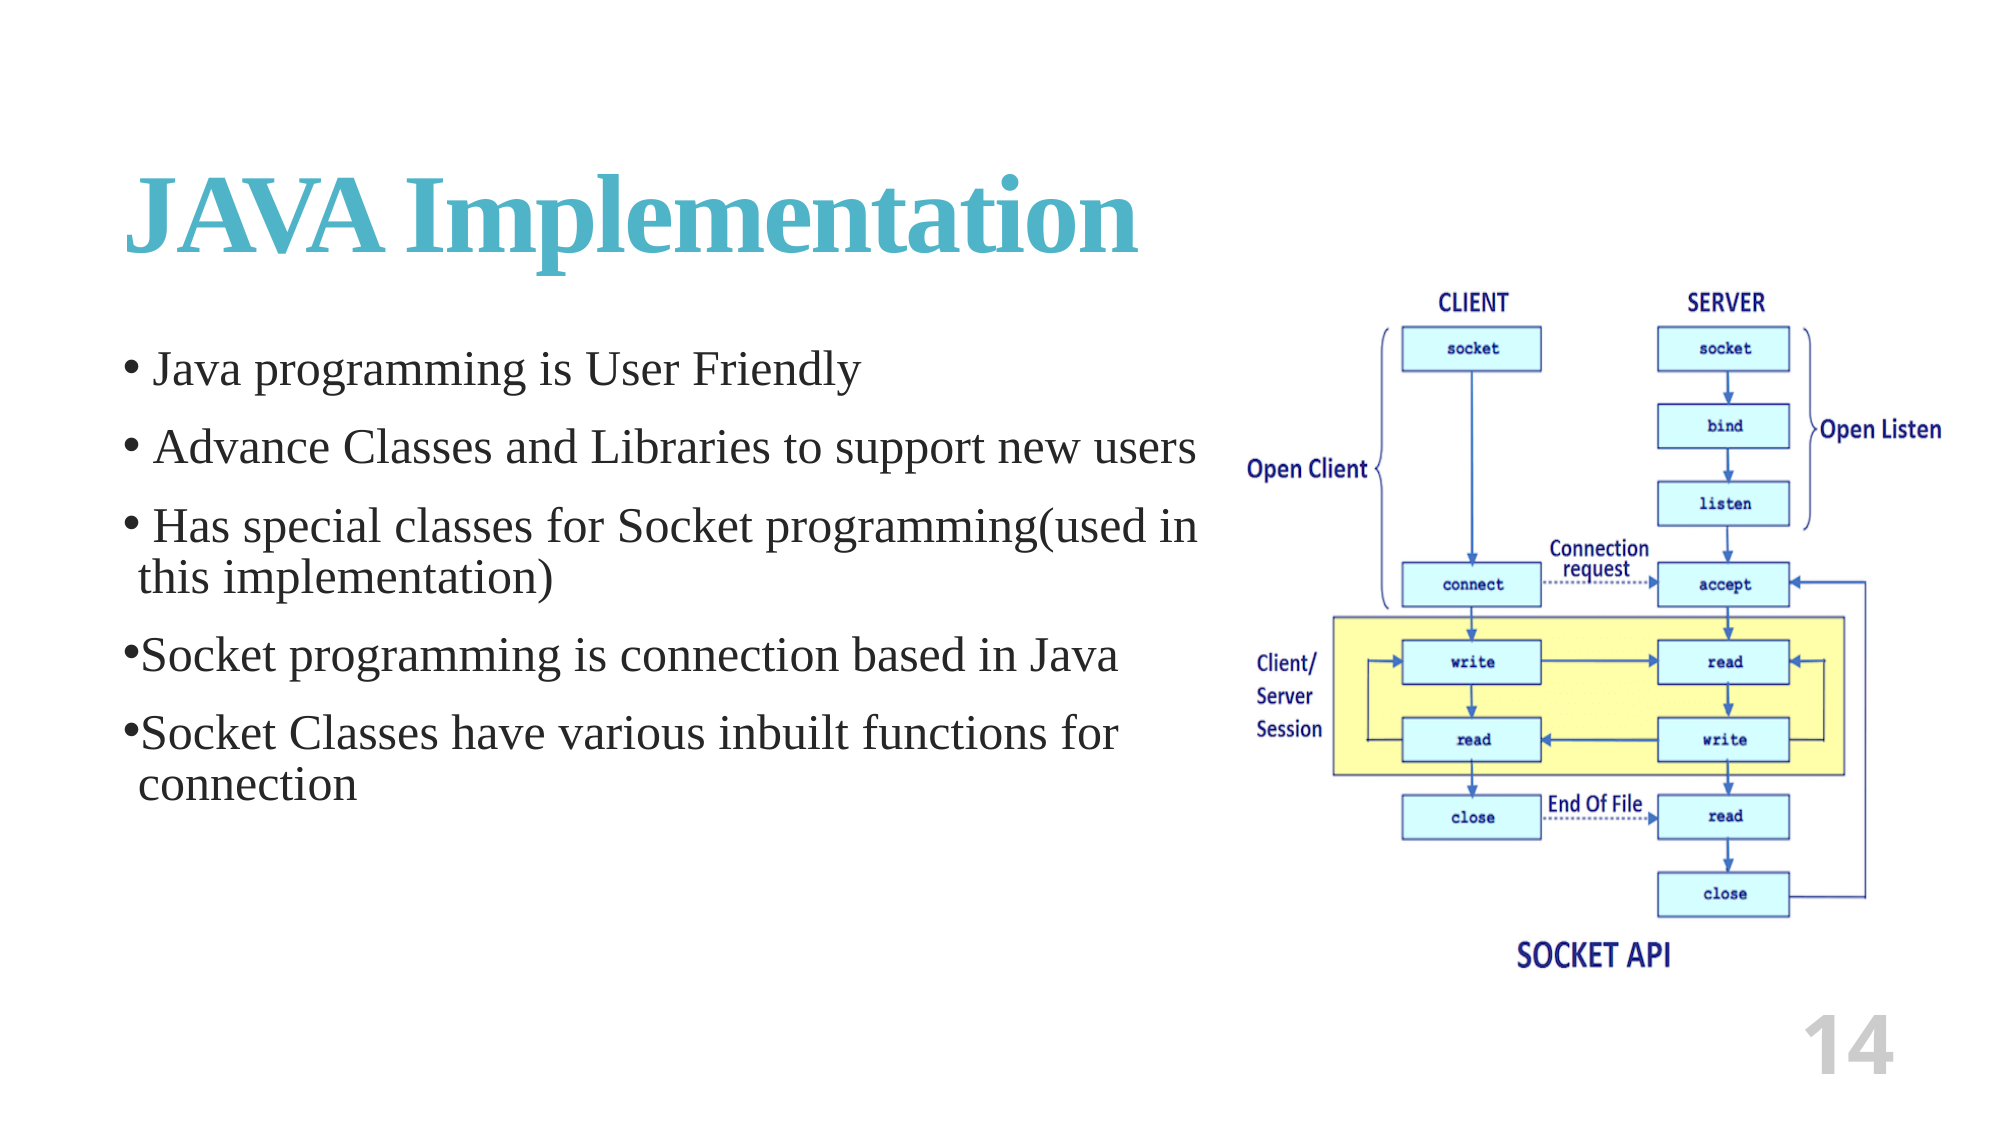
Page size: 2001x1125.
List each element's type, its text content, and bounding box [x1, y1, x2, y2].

picture [1236, 279, 1947, 986]
slide_number 14 [1430, 986, 1911, 1113]
list Java programming is User Friendly Advance Classes and Libraries to support new users Has special classes for Socket programming(used in this implementation) Socket programming is connection based in Java Socket Classes have various inbuilt functions for connection [107, 337, 1275, 1043]
title JAVA Implementation [107, 81, 1875, 337]
